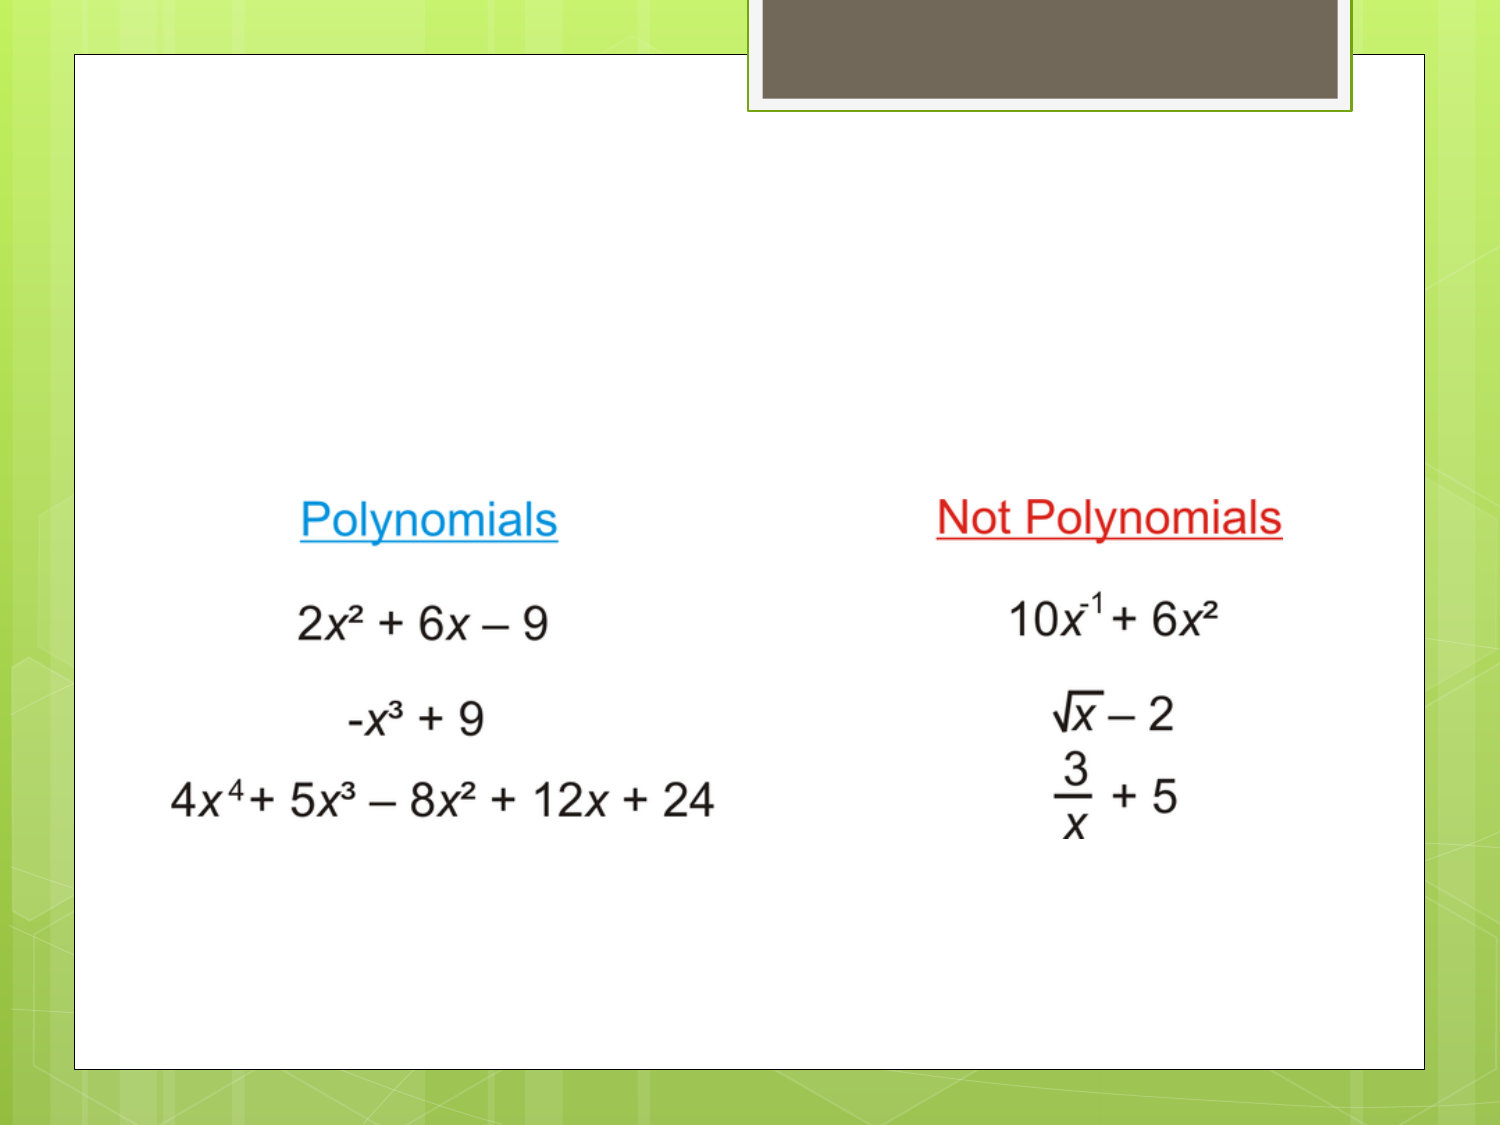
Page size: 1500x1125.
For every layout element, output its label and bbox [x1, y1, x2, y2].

list [170, 499, 1284, 839]
